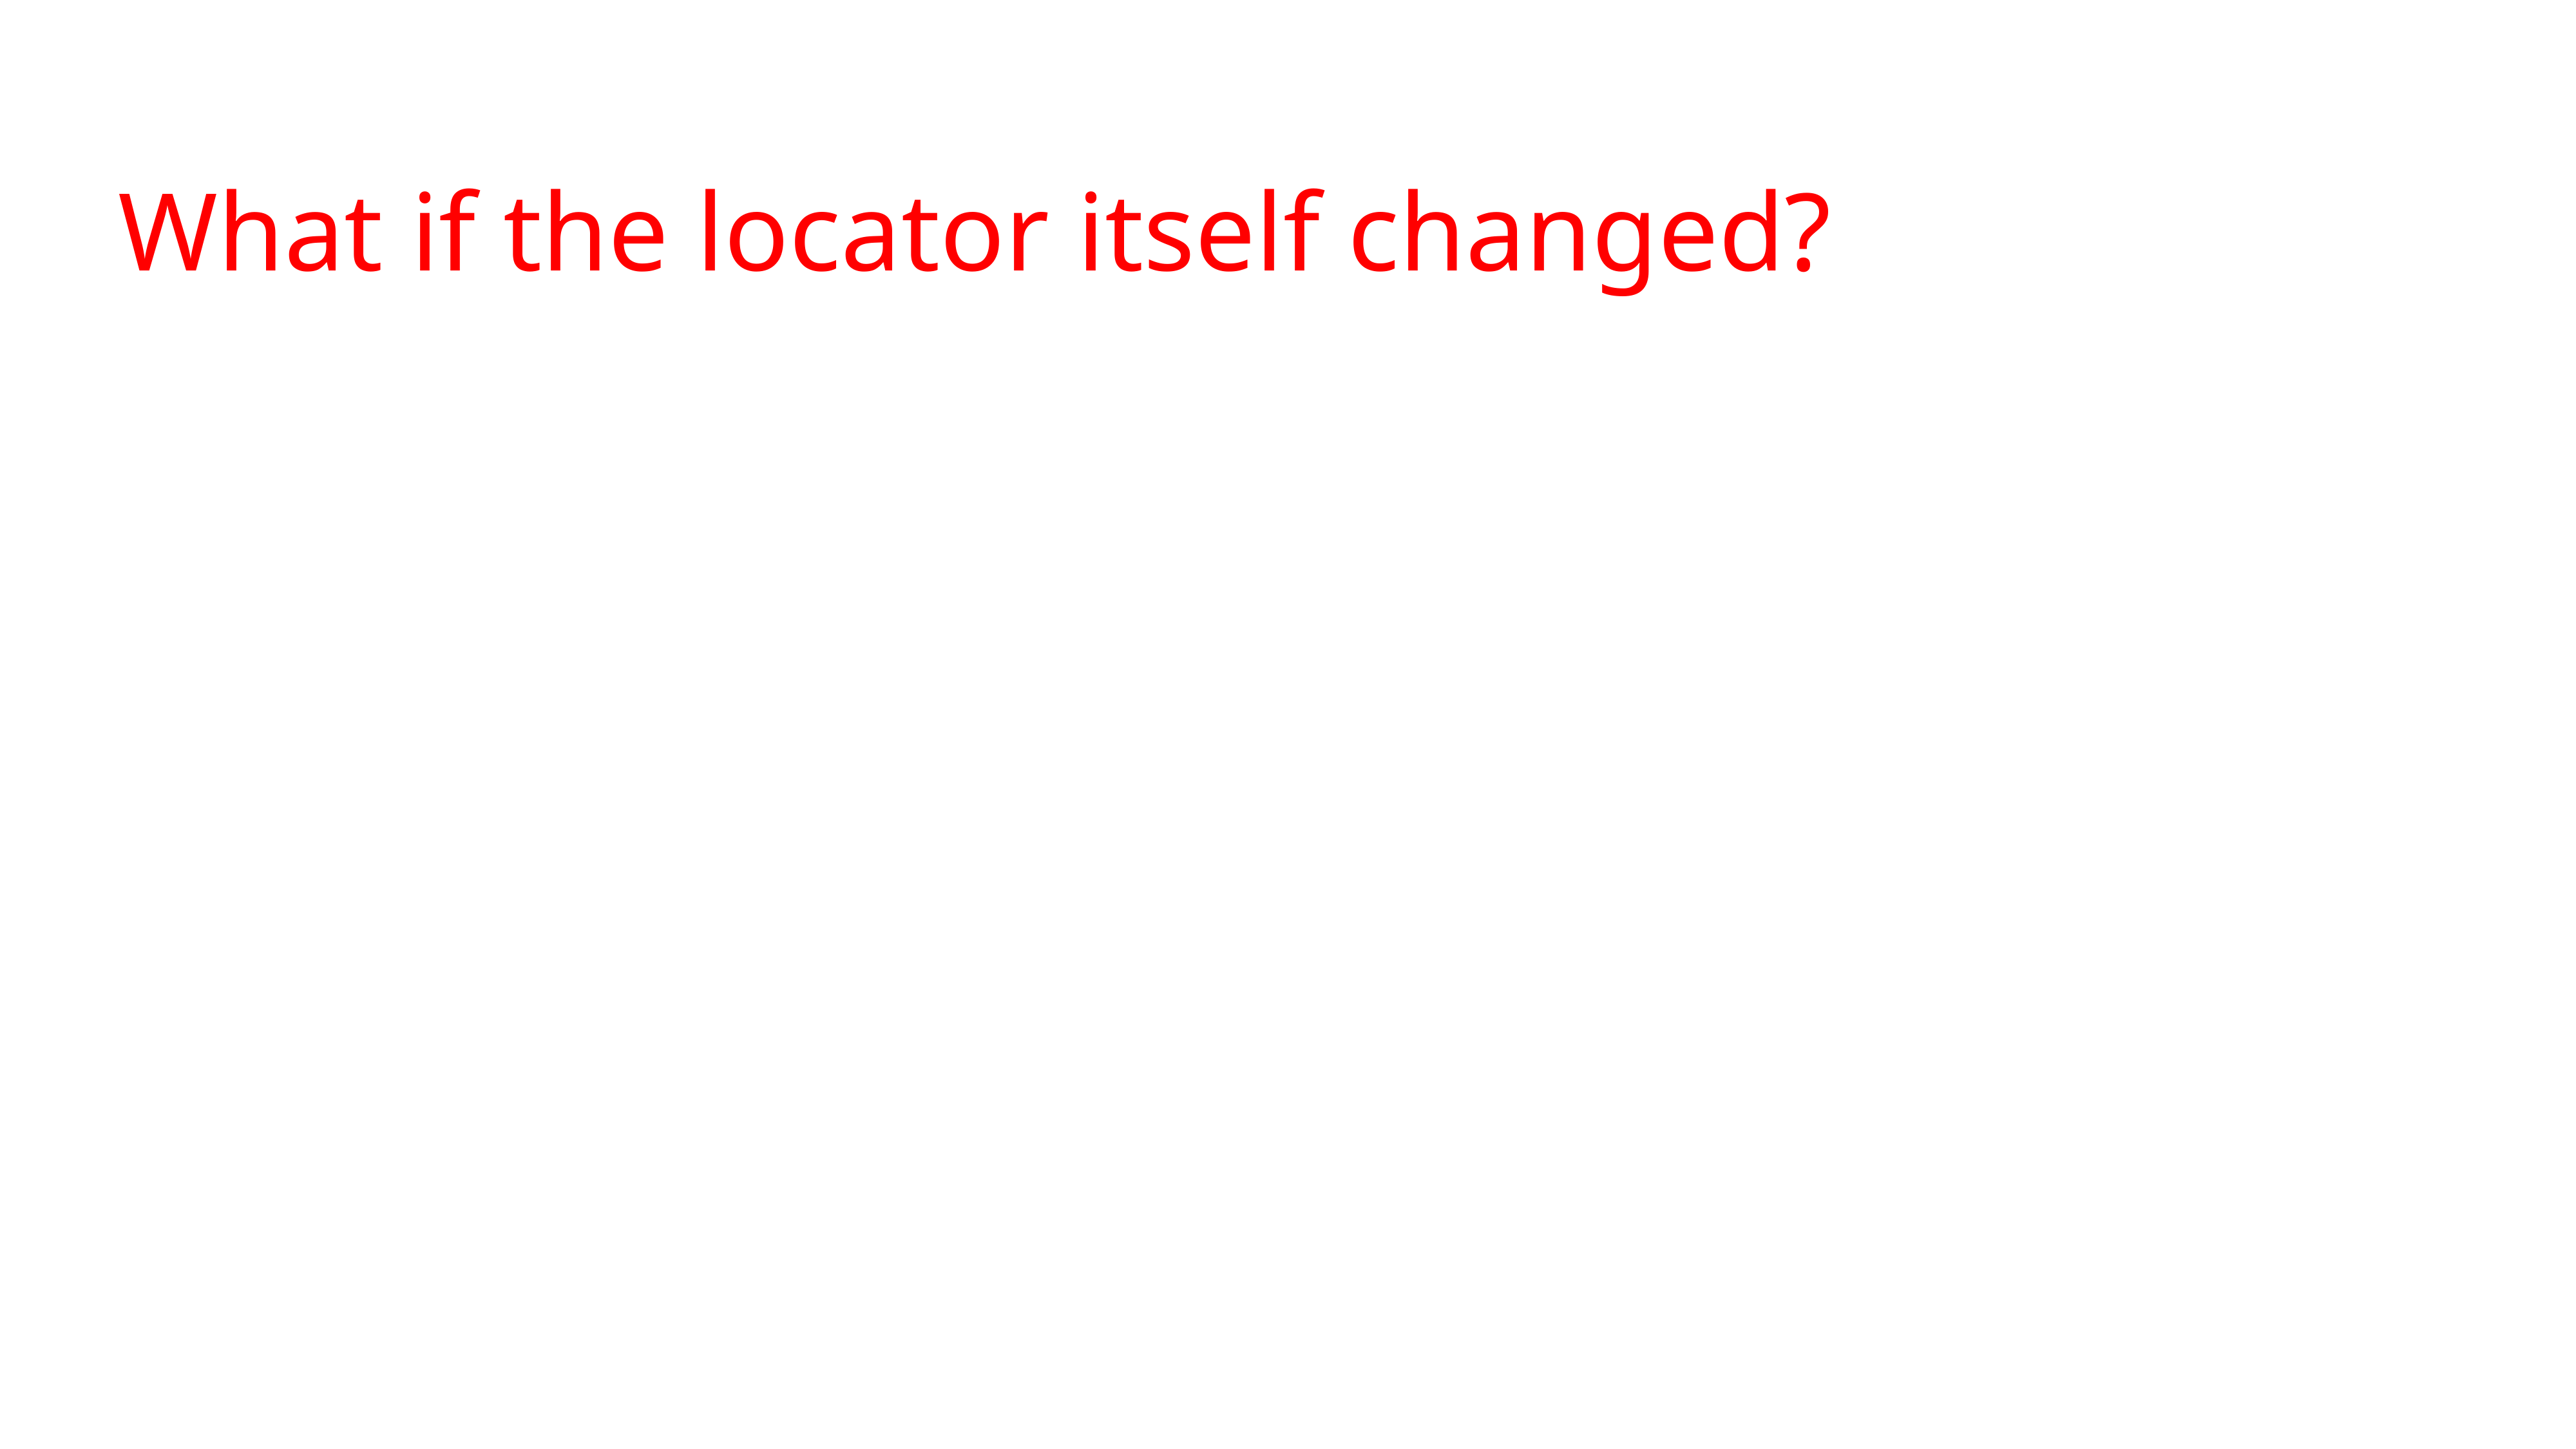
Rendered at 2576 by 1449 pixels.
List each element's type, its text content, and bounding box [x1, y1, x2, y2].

text_box What if the locator itself changed? [108, 158, 2394, 298]
